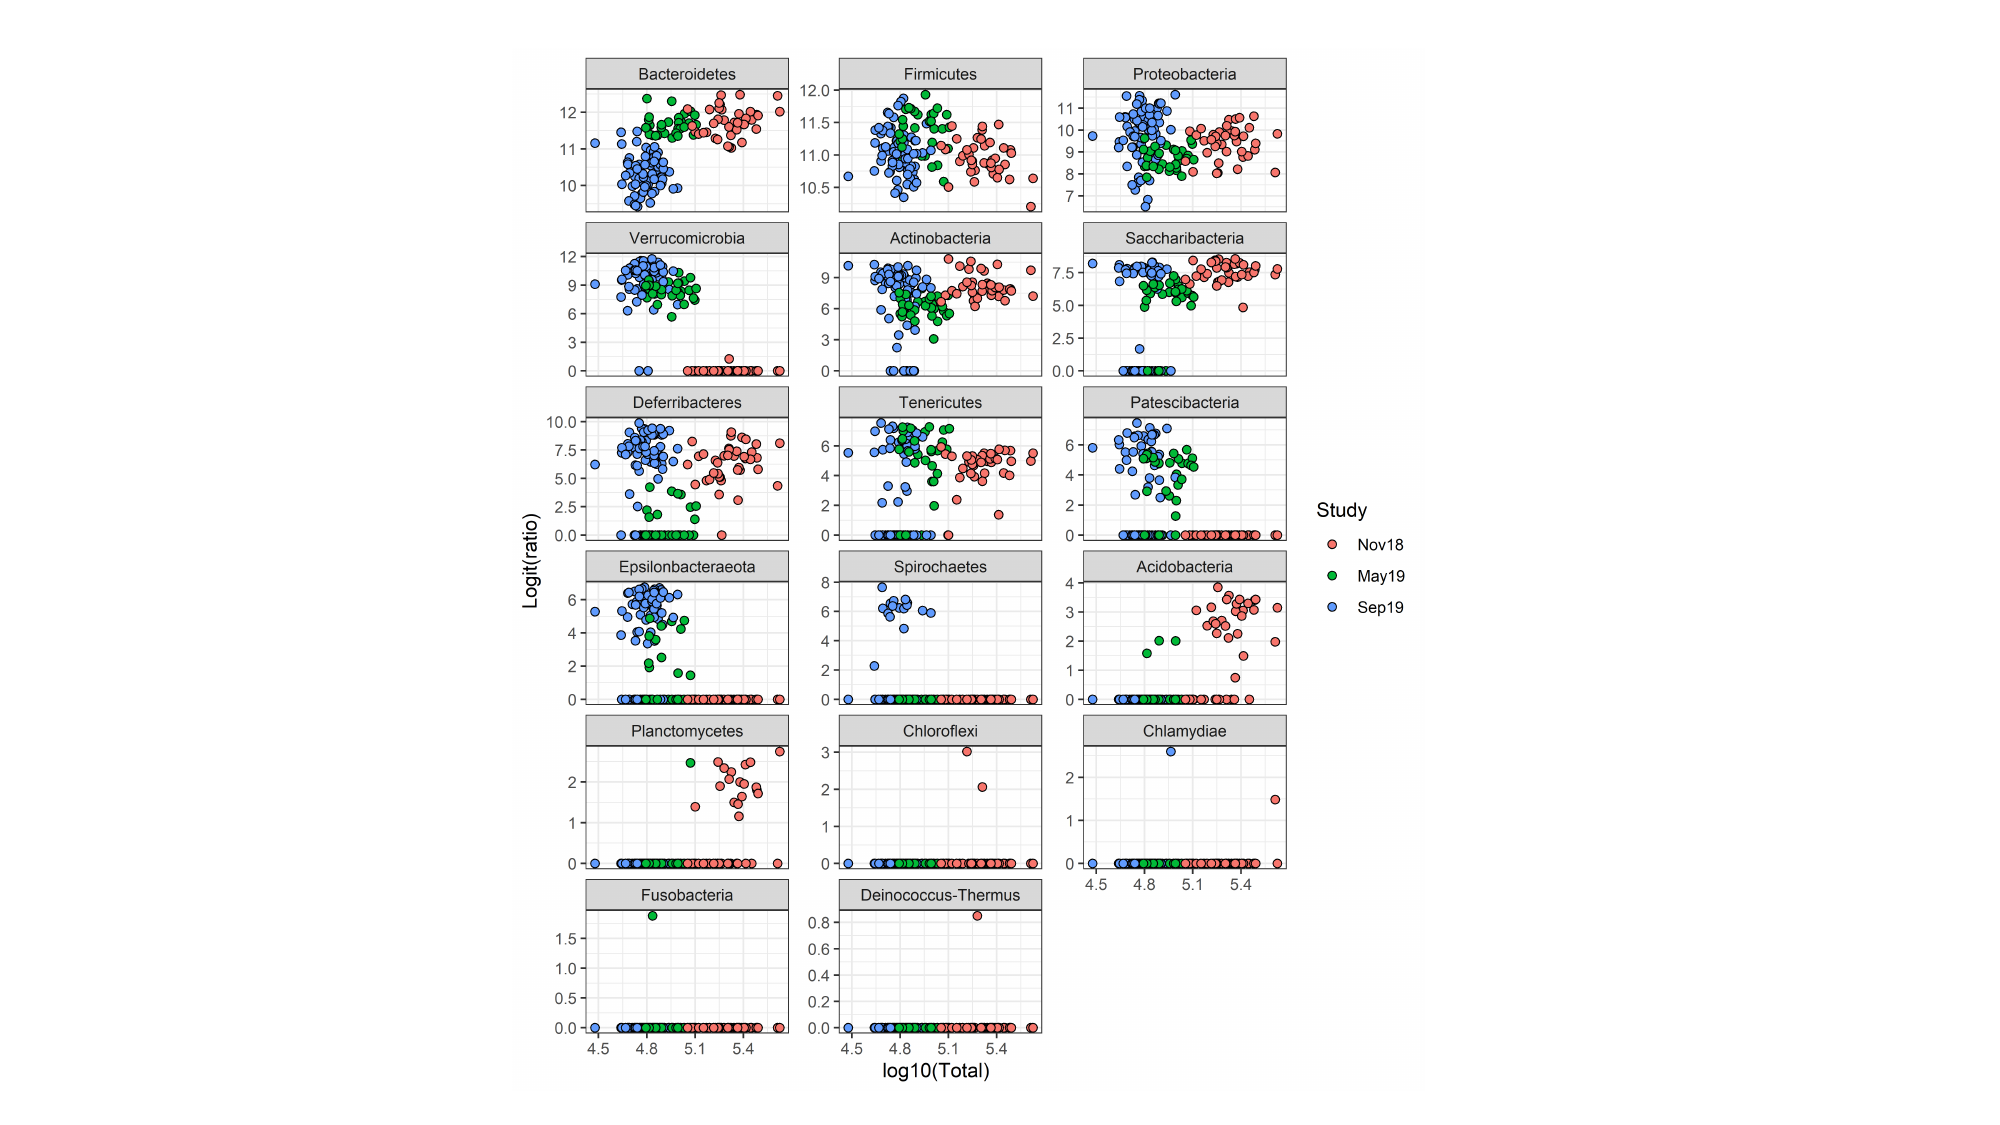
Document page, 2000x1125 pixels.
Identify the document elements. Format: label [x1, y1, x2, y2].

picture [511, 47, 1425, 1092]
